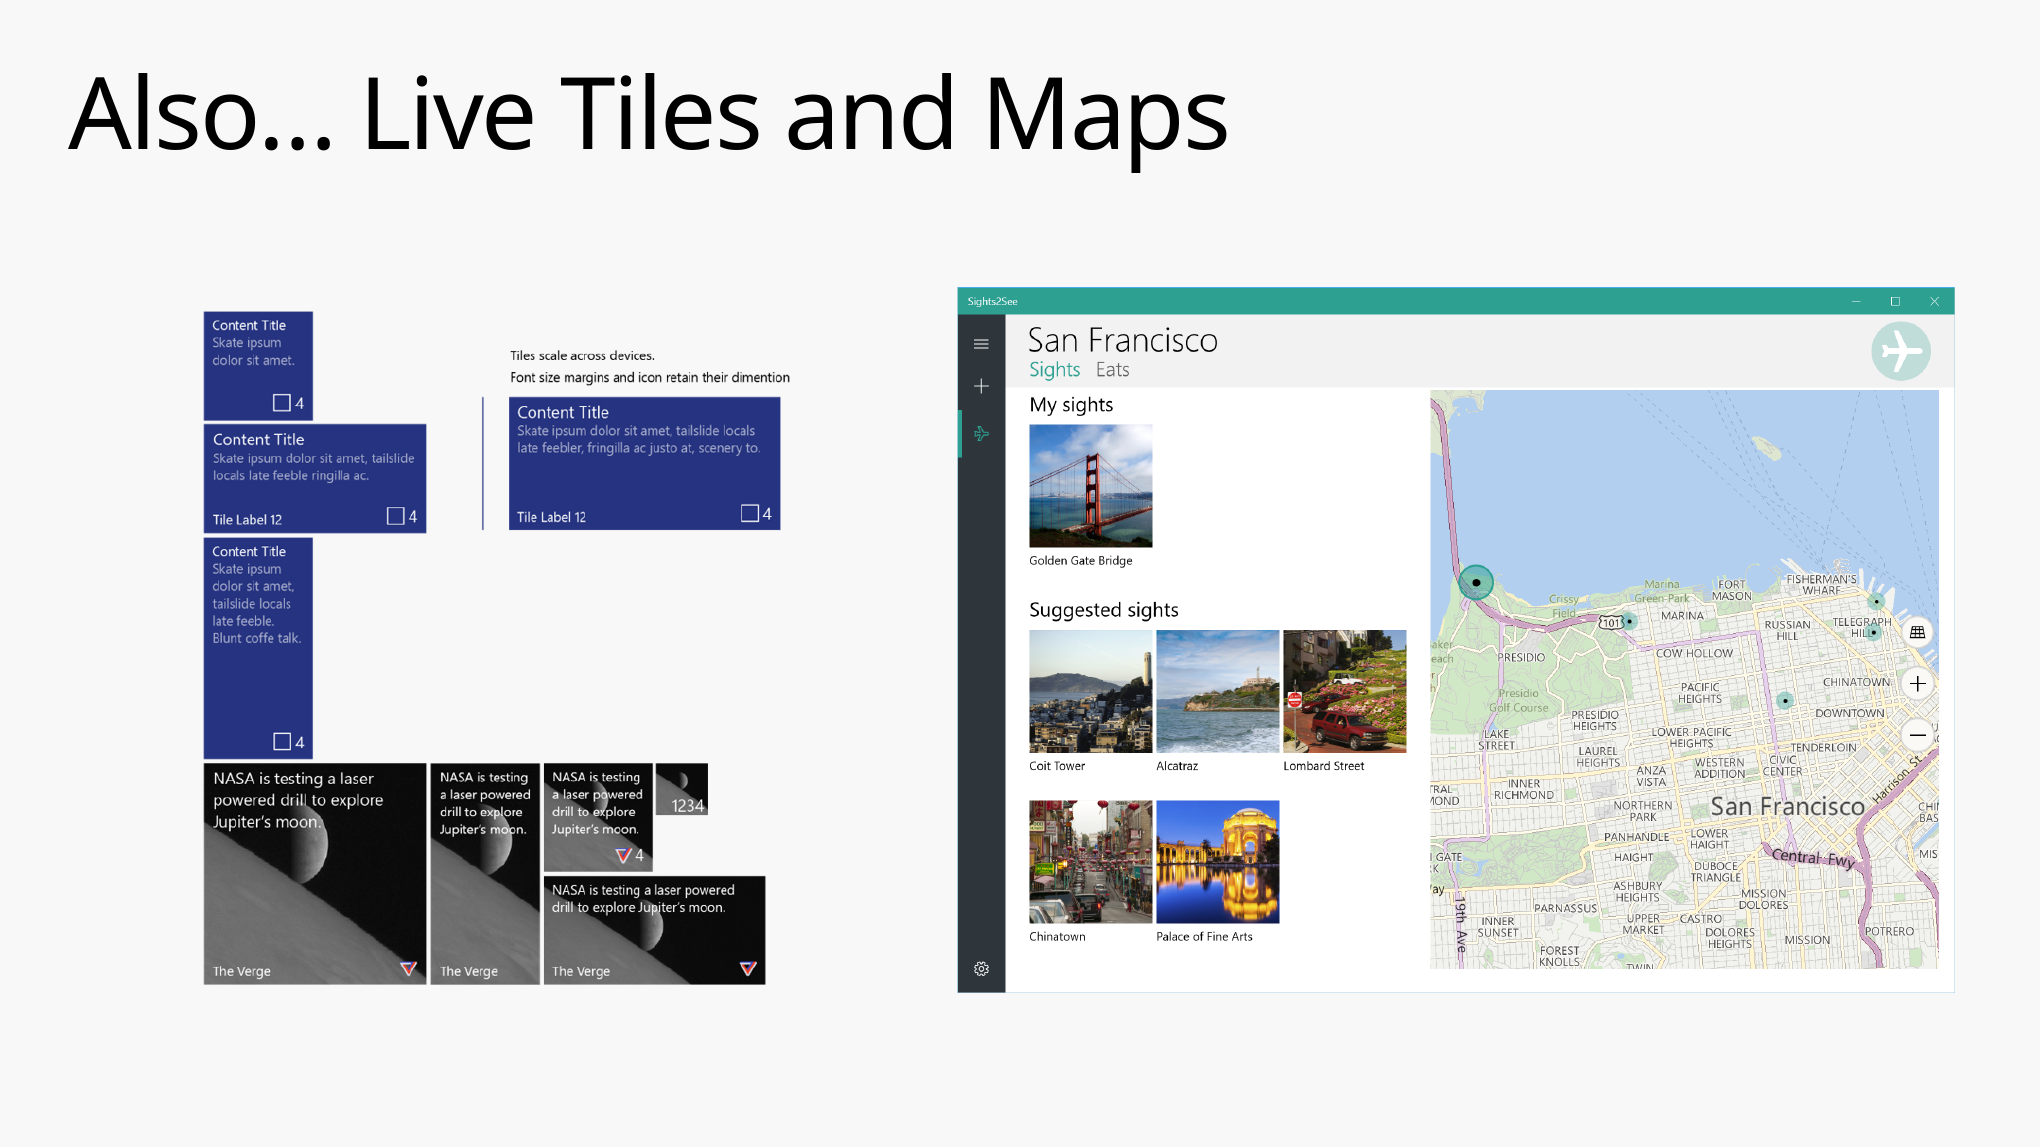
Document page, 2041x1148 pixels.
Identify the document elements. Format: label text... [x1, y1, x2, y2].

title Also… Live Tiles and Maps [45, 48, 1996, 199]
picture [200, 285, 794, 1002]
picture [957, 286, 1955, 993]
